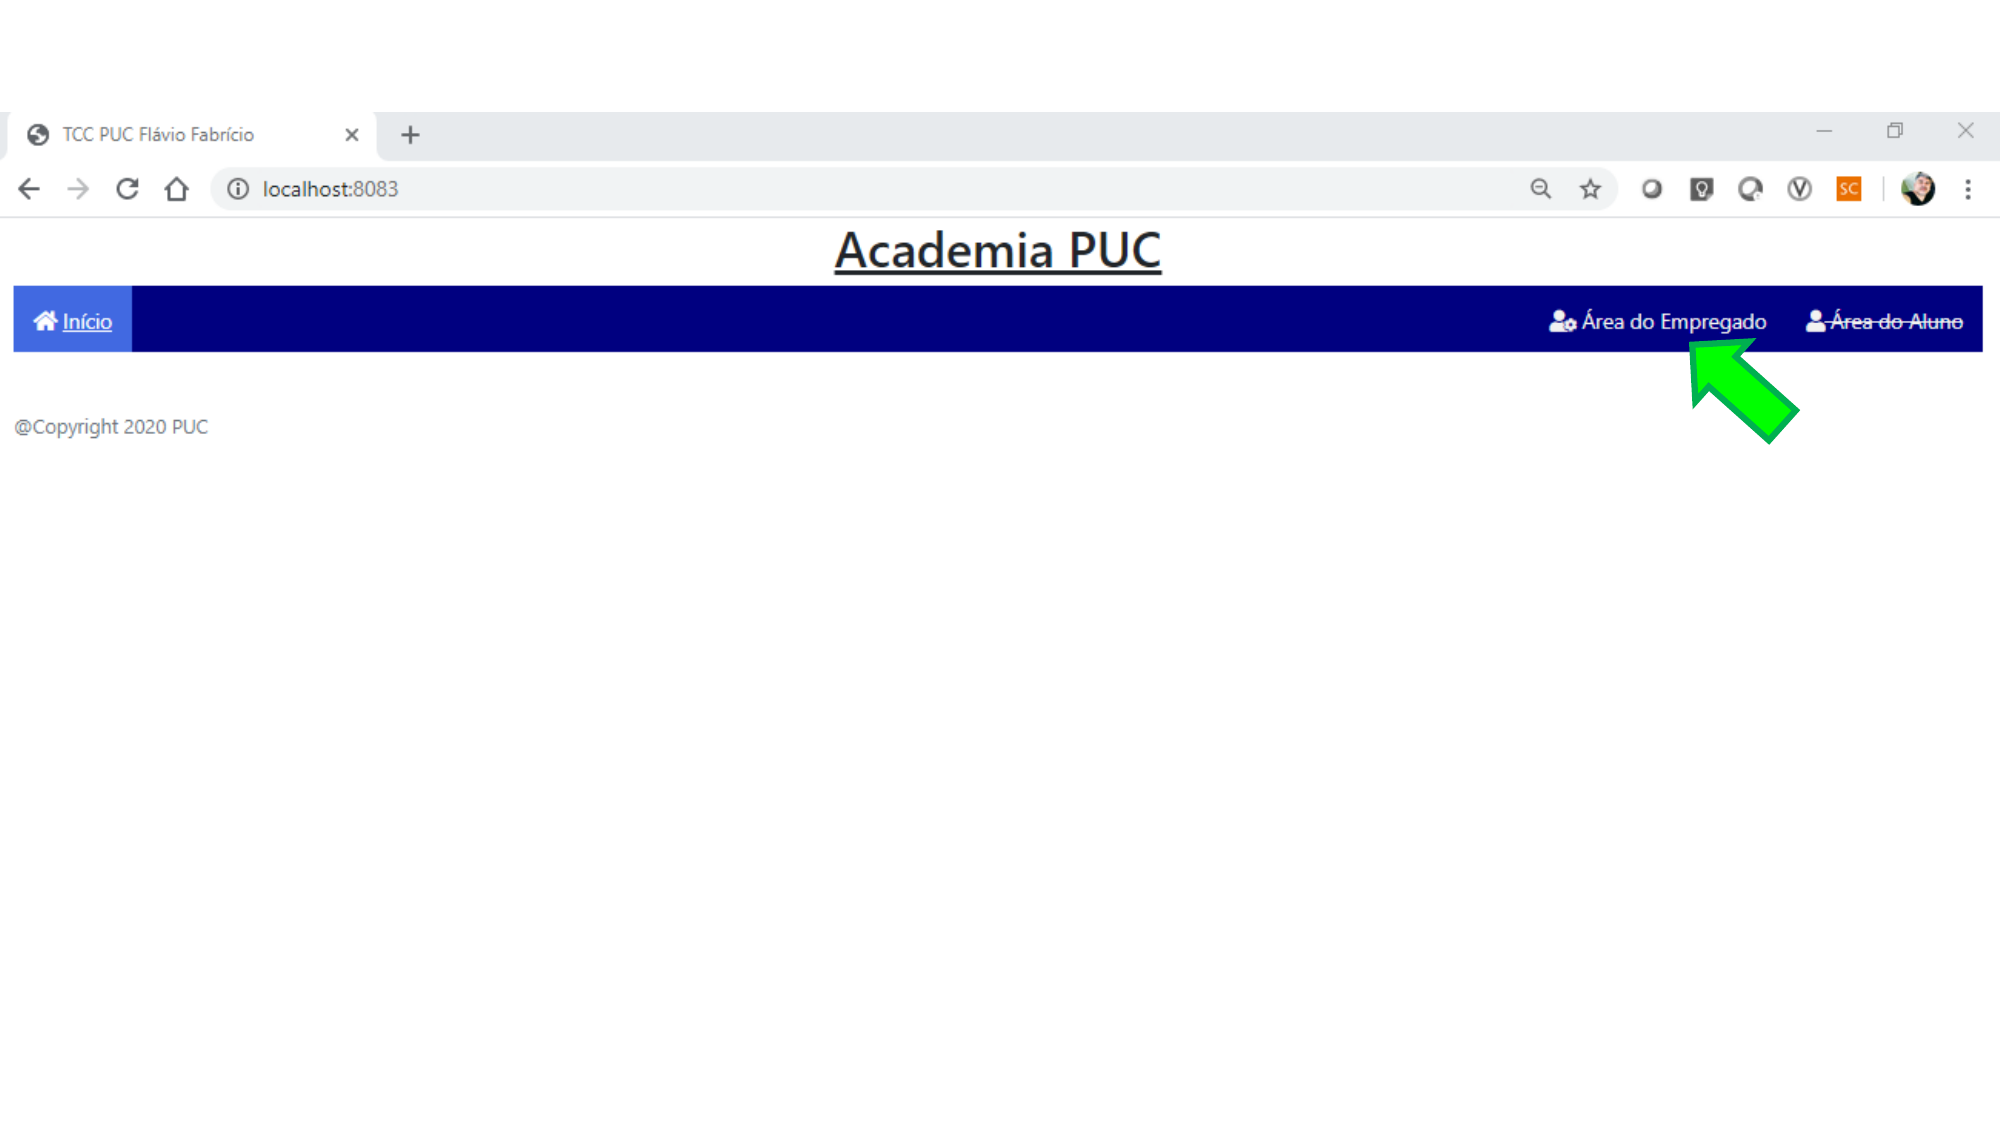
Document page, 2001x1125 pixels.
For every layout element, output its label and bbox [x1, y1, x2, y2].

picture [0, 112, 2000, 1013]
